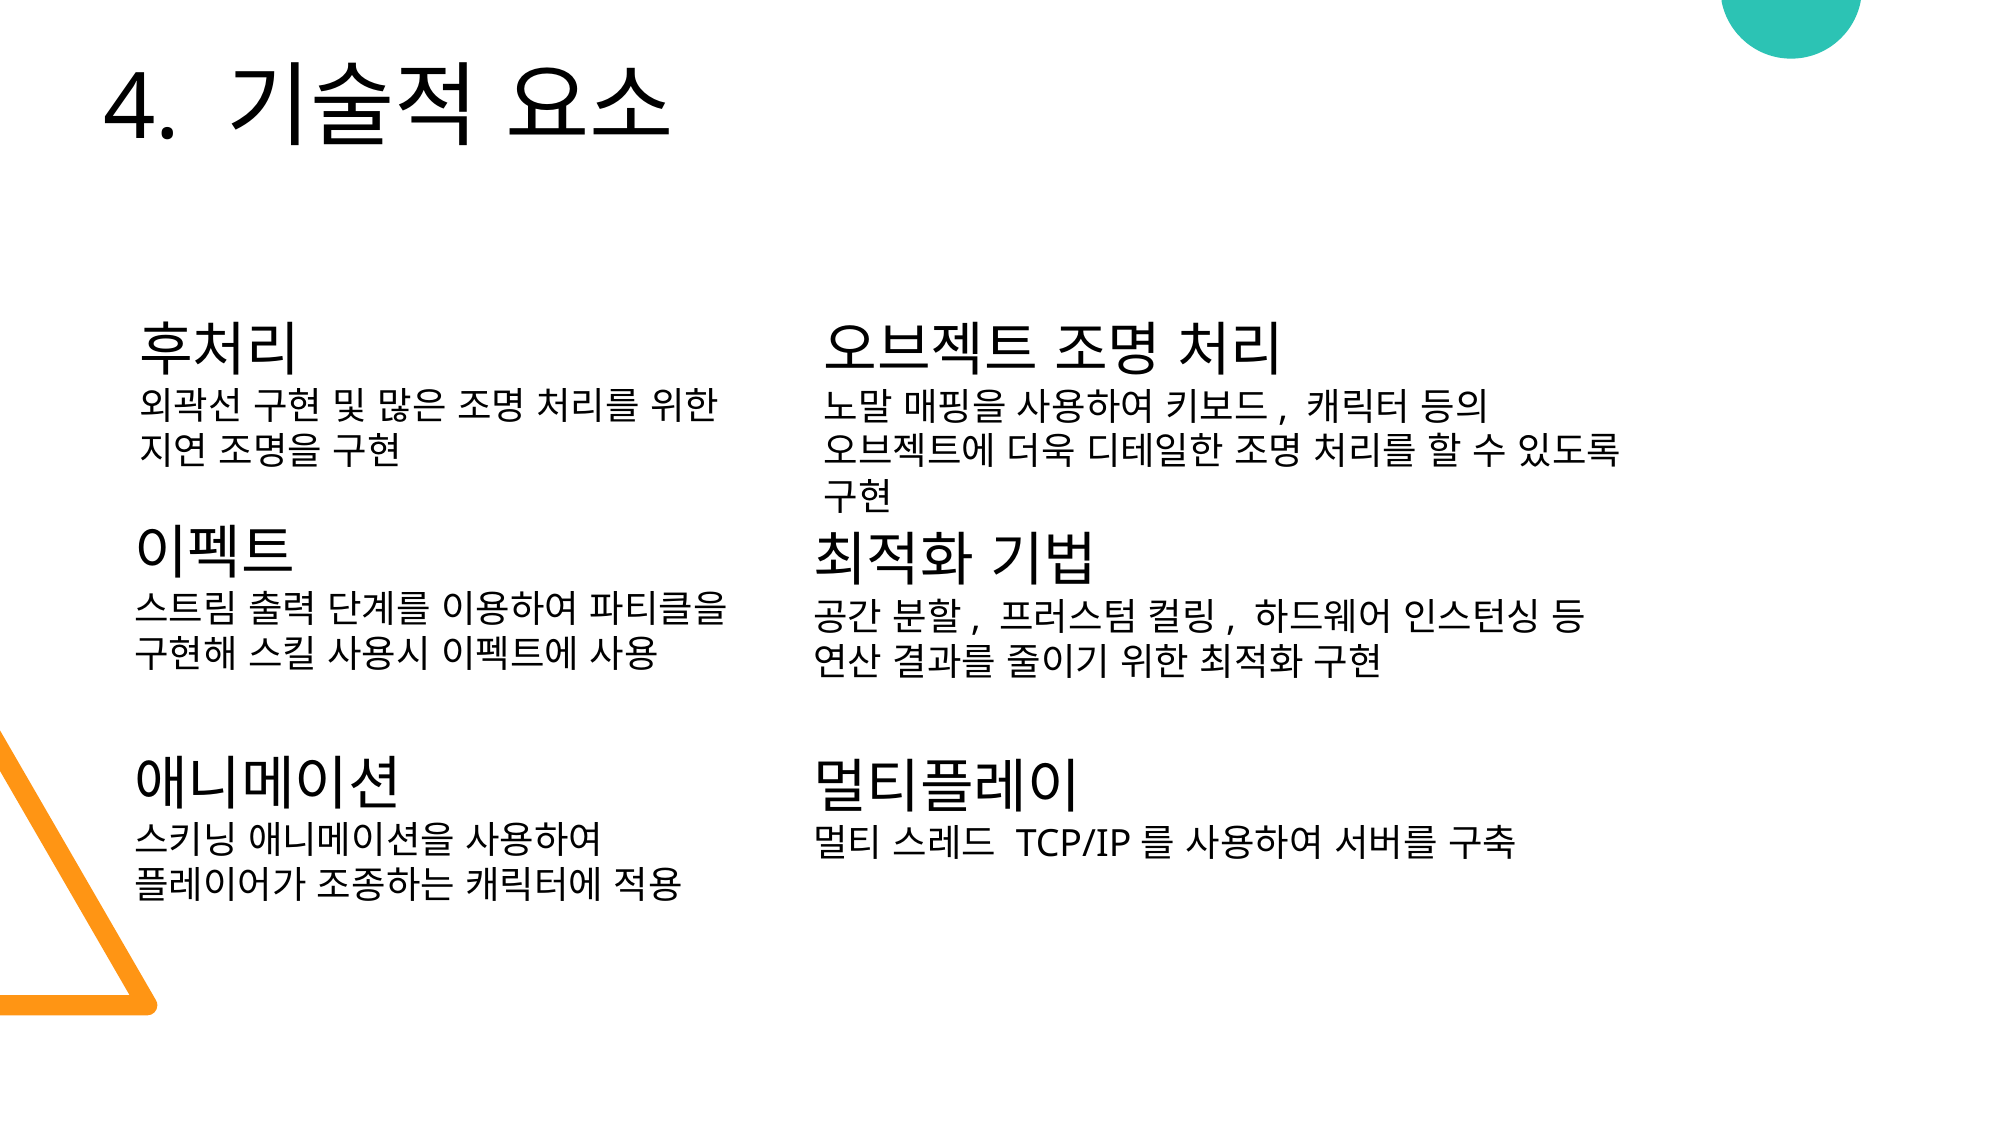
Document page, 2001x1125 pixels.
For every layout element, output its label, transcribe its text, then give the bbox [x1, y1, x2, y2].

text_box 애니메이션 스키닝 애니메이션을 사용하여 플레이어가 조종하는 캐릭터에 적용 [119, 738, 752, 1054]
text_box 멀티플레이 멀티 스레드 TCP/IP를 사용하여 서버를 구축 [798, 742, 1664, 872]
text_box 이펙트 스트림 출력 단계를 이용하여 파티클을 구현해 스킬 사용시 이펙트에 사용 [119, 507, 752, 683]
text_box 후처리 외곽선 구현 및 많은 조명 처리를 위한 지연 조명을 구현 [124, 304, 758, 480]
text_box 오브젝트 조명 처리 노말 매핑을 사용하여 키보드, 캐릭터 등의 오브젝트에 더욱 디테일한 조명 처리를 할 수 있도록 구현 [808, 305, 1674, 525]
text_box 최적화 기법 공간 분할, 프러스텀 컬링, 하드웨어 인스턴싱 등 연산 결과를 줄이기 위한 최적화 구현 [798, 515, 1664, 690]
text_box 4. 기술적 요소 [88, 0, 1260, 218]
